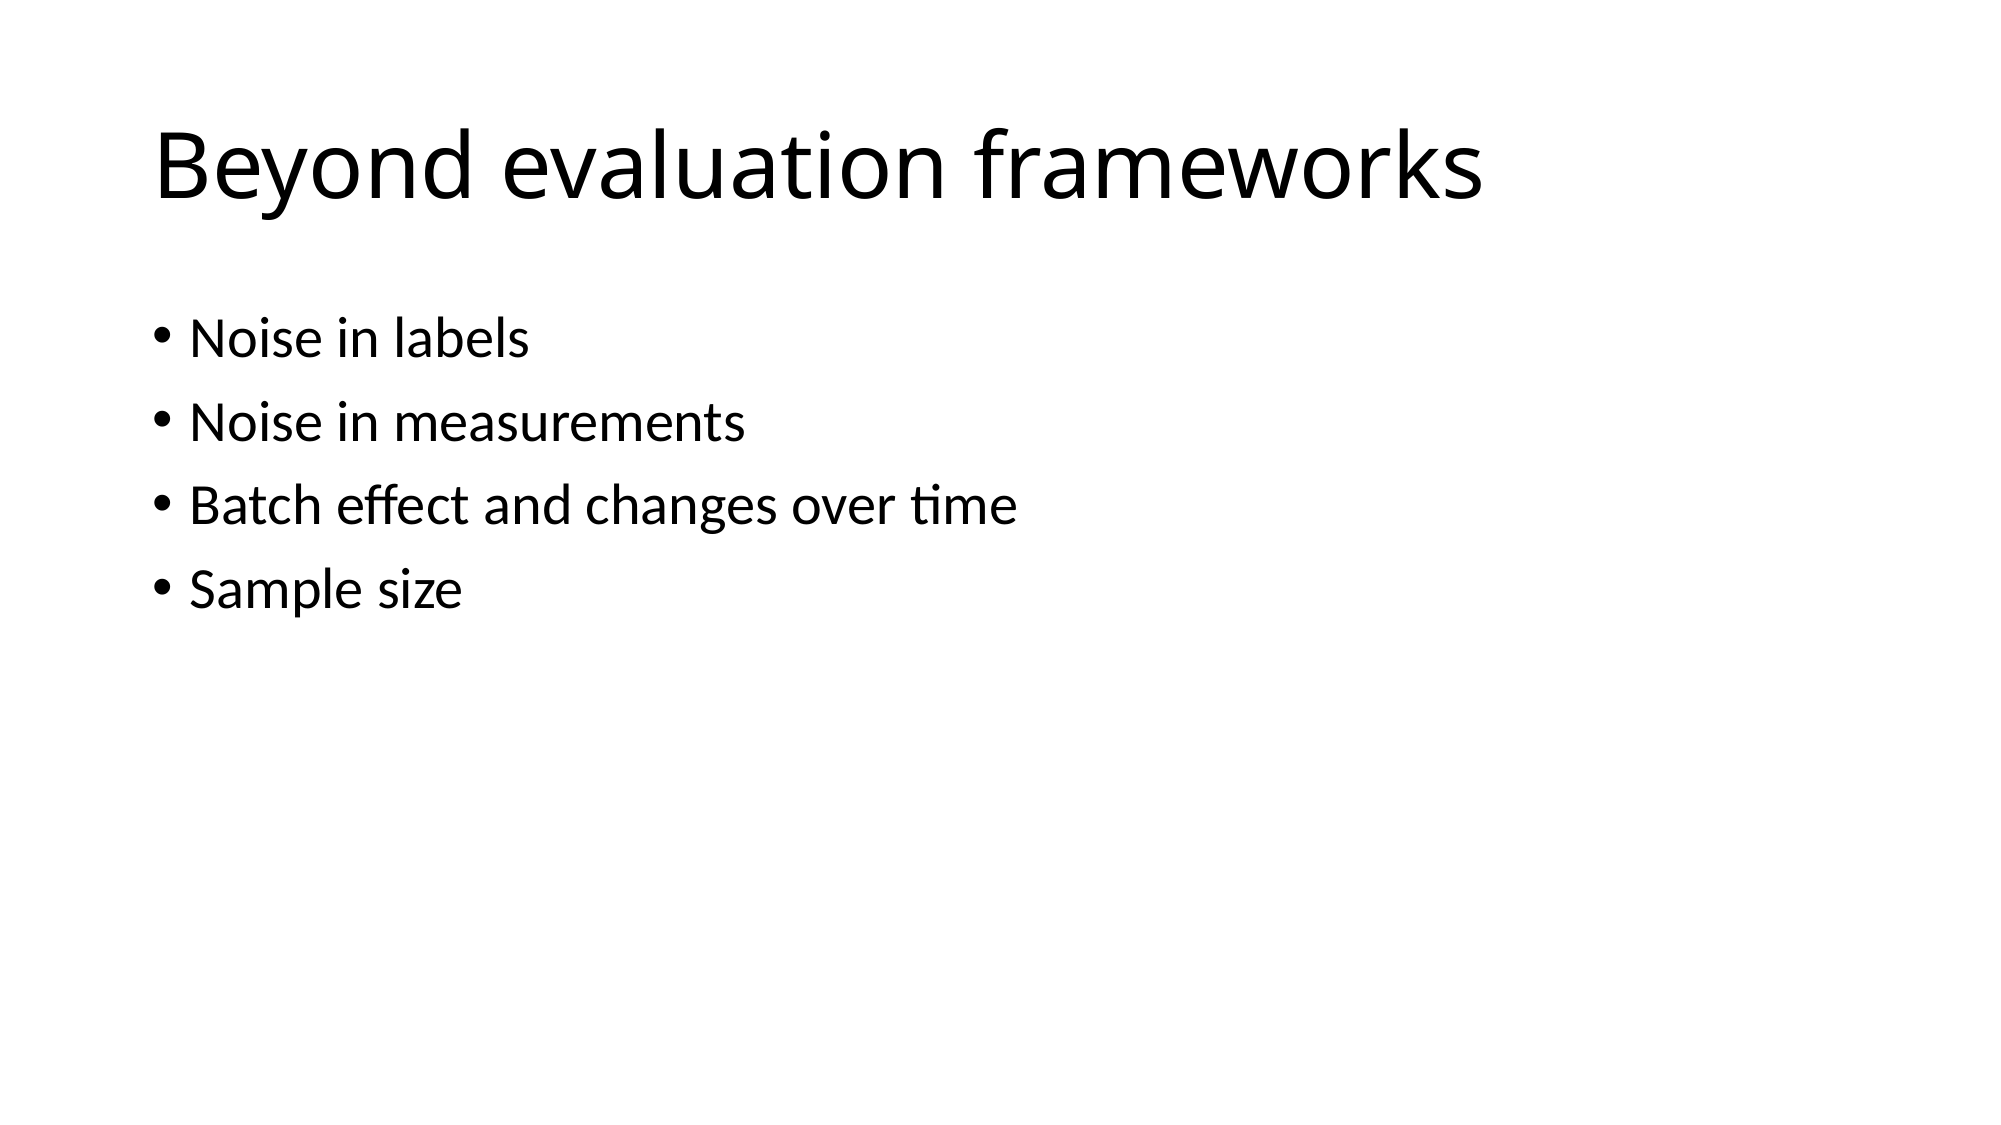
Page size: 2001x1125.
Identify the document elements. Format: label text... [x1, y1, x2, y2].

list Noise in labels Noise in measurements Batch effect and changes over time Sample size [137, 299, 1863, 1014]
title Beyond evaluation frameworks [137, 59, 1863, 278]
